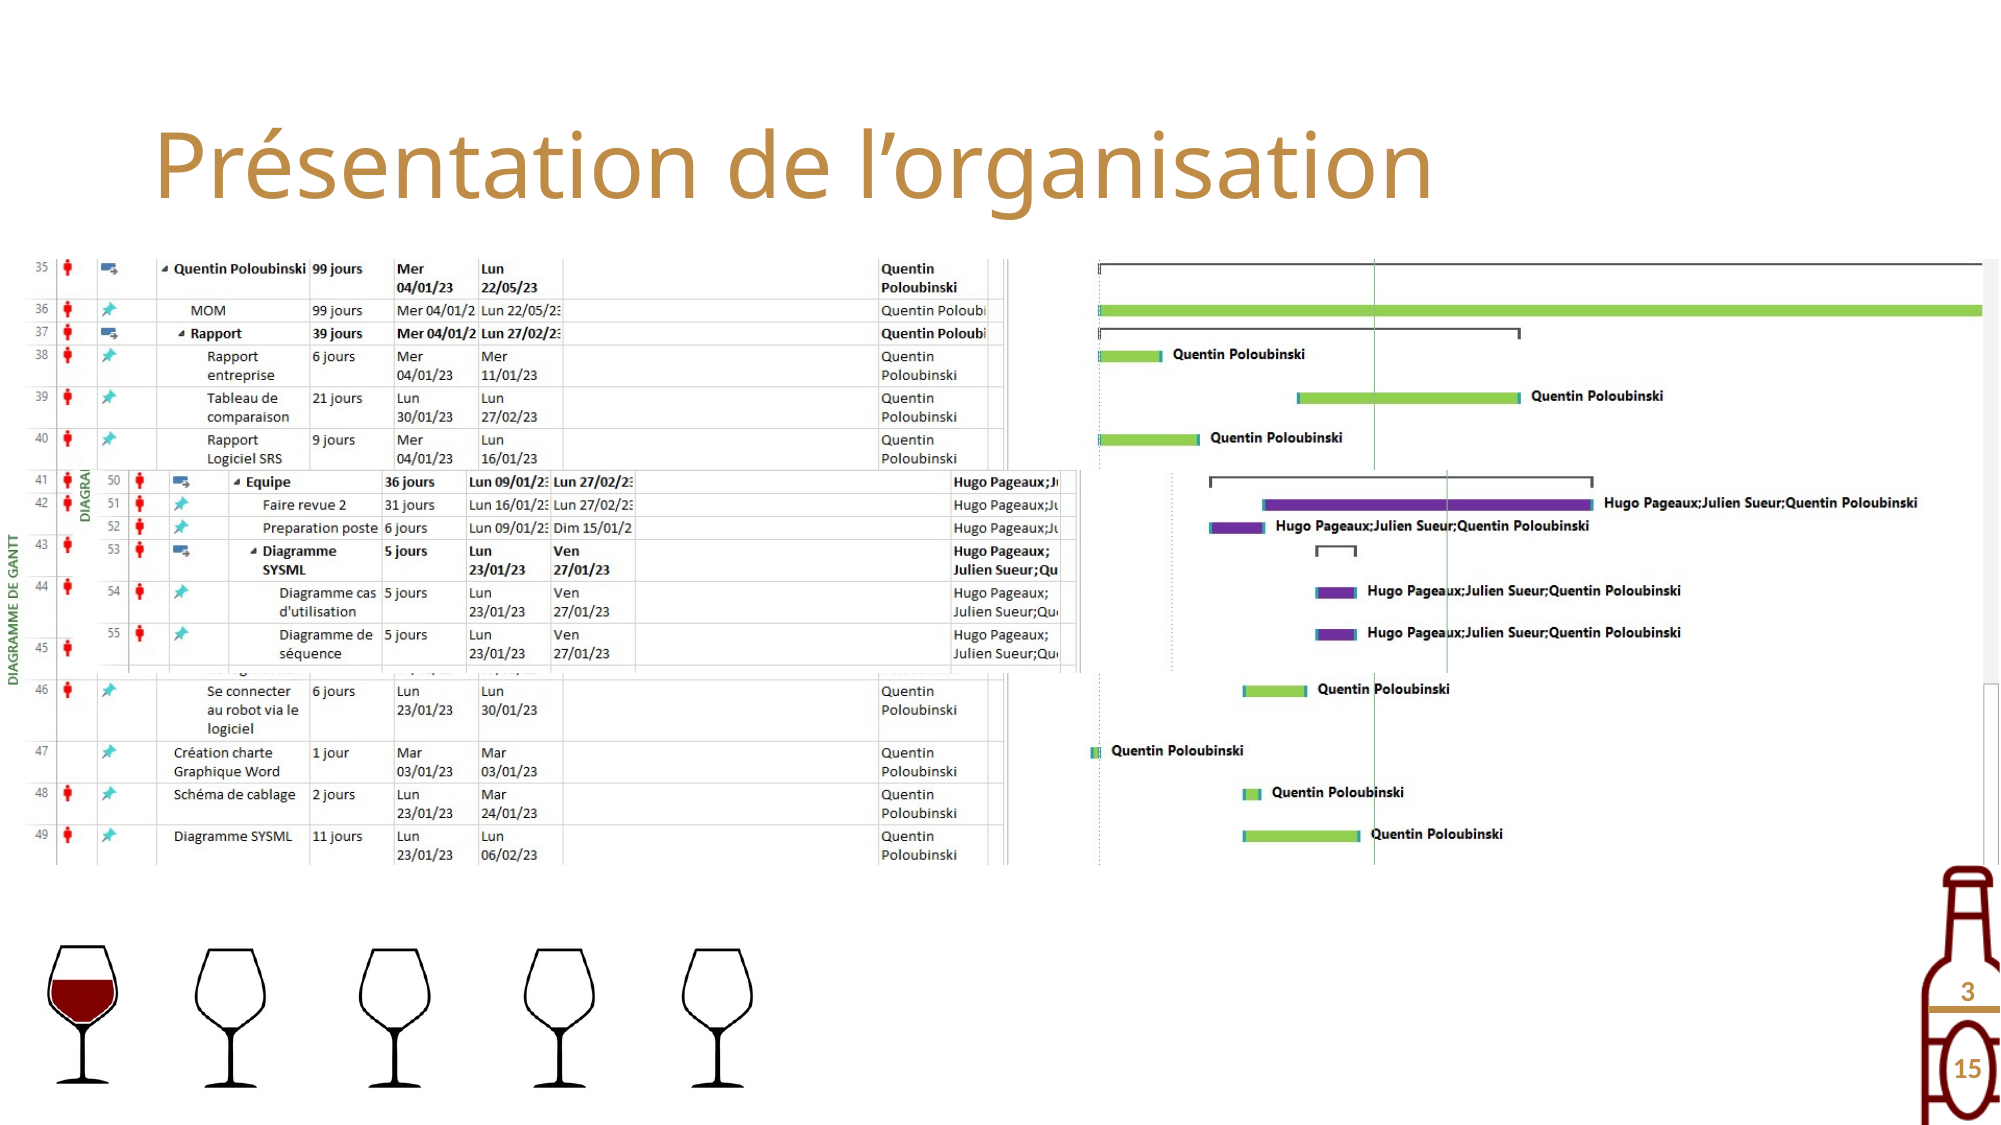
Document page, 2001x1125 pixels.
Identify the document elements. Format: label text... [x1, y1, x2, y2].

picture [351, 933, 439, 1098]
picture [187, 933, 274, 1098]
picture [674, 933, 762, 1098]
title Présentation de l’organisation [137, 59, 1863, 259]
picture [41, 933, 128, 1098]
picture [0, 259, 2000, 1125]
picture [516, 933, 603, 1098]
